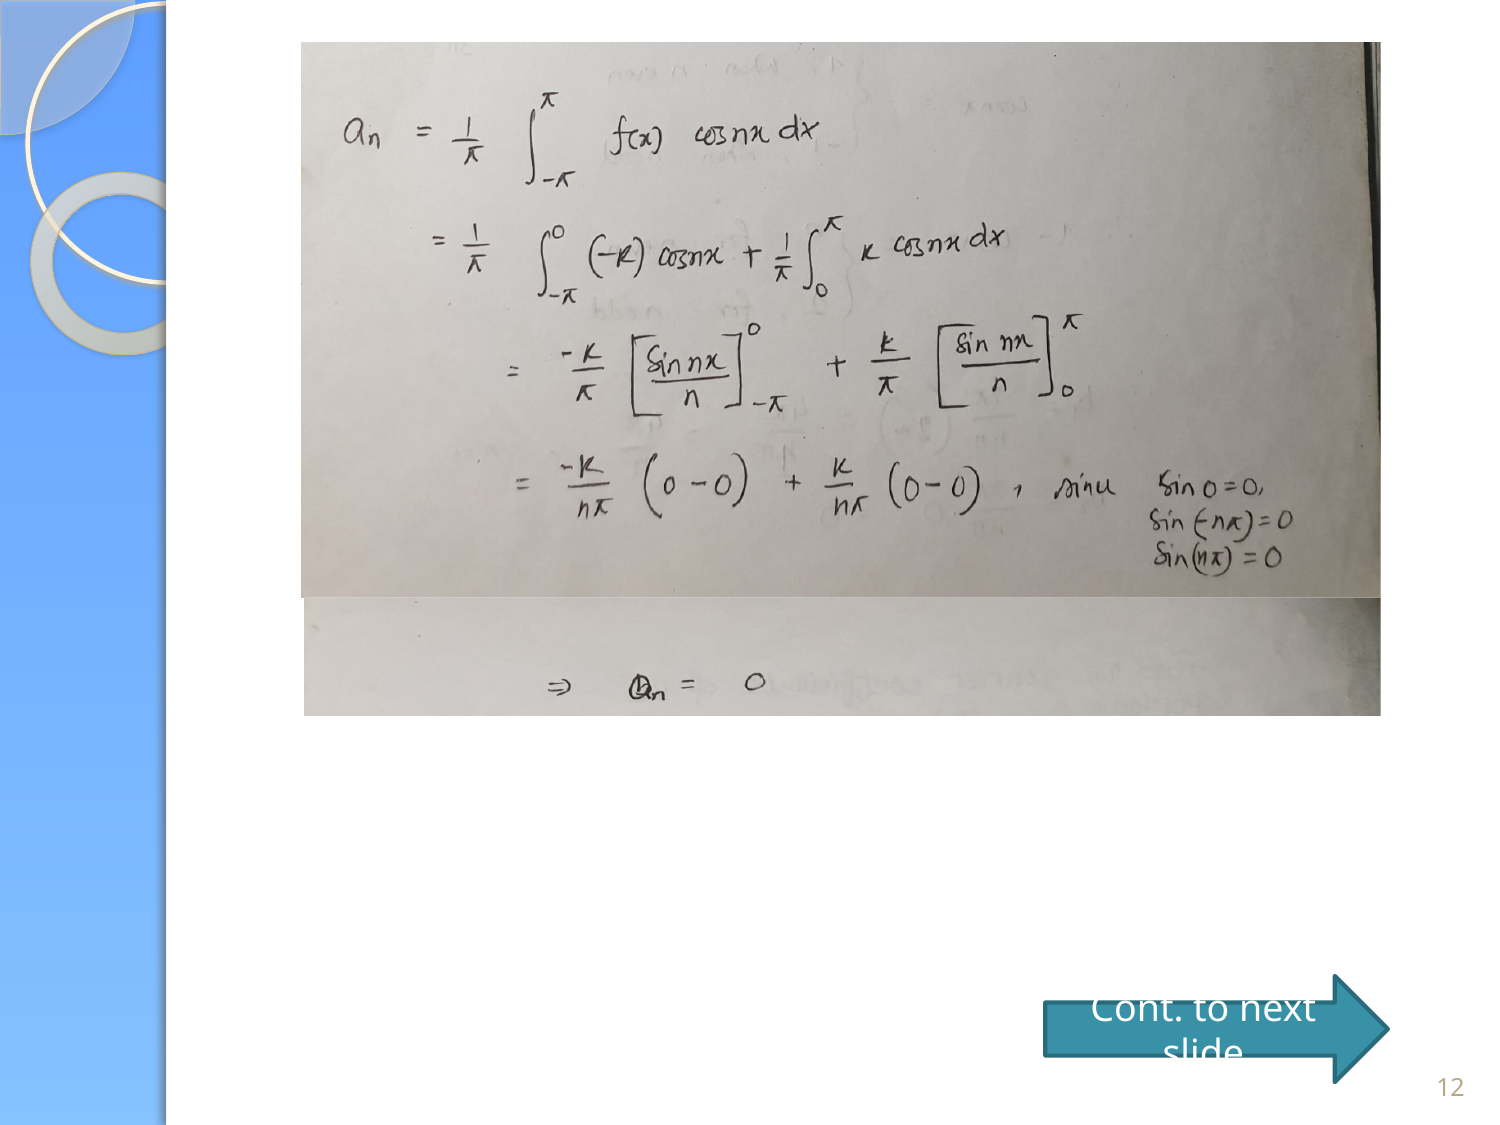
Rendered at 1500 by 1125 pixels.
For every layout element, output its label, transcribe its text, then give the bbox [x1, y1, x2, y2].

slide_number 12 [1413, 1034, 1488, 1113]
picture [301, 0, 1381, 1125]
text_box Cont. to next slide [1043, 973, 1391, 1085]
